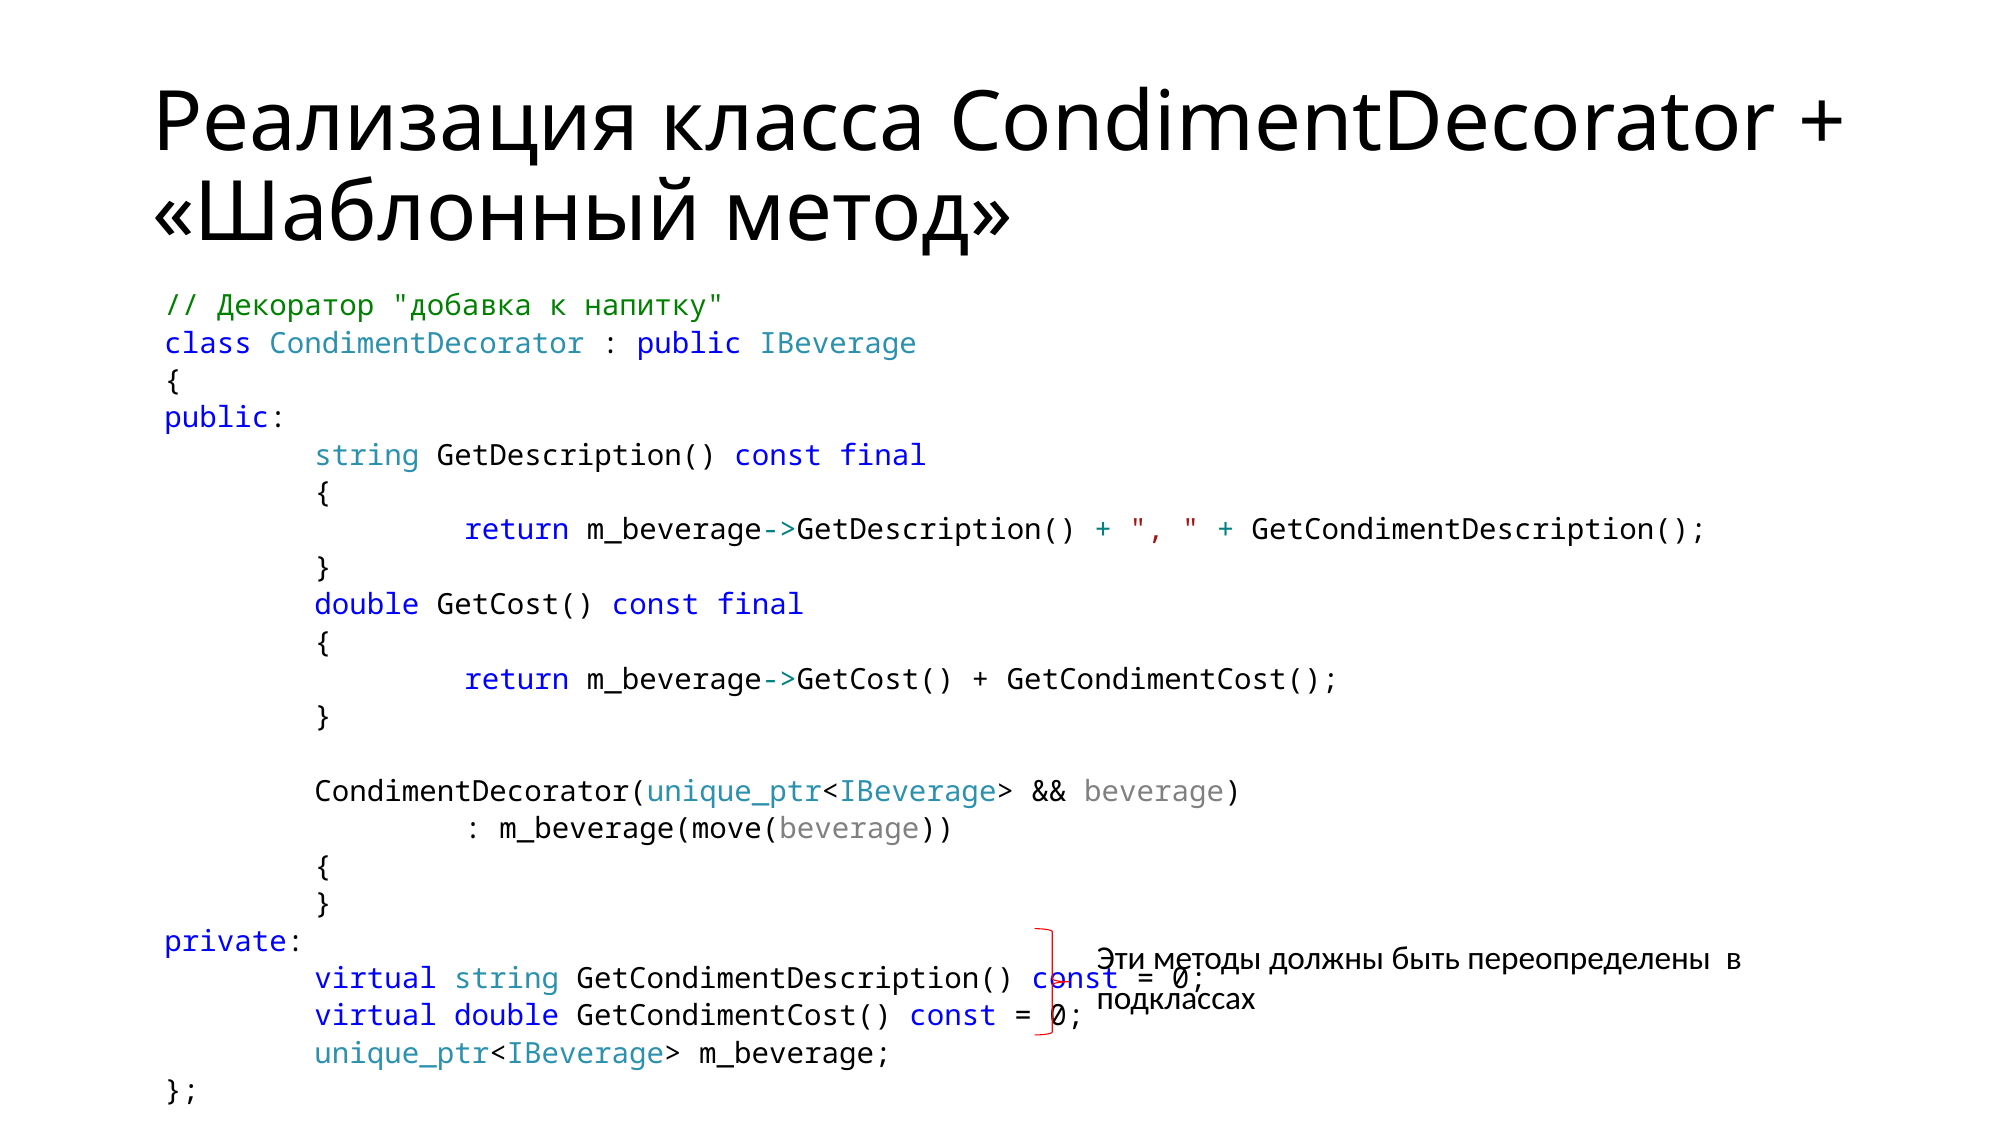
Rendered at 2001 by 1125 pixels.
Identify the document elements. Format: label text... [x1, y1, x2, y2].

text_box Эти методы должны быть переопределены в подклассах [1081, 928, 1863, 1024]
title Реализация класса CondimentDecorator + «Шаблонный метод» [137, 59, 1863, 278]
text_box [1034, 928, 1070, 1036]
text_box // Декоратор "добавка к напитку" class CondimentDecorator : public IBeverage { public: string GetDescription() const final { return m_beverage->GetDescription() + ", " + GetCondimentDescription(); } double GetCost() const final { return m_beverage->GetCost() + GetCondimentCost(); } CondimentDecorator(unique_ptr<IBeverage> && beverage) : m_beverage(move(beverage)) { } private: virtual string GetCondimentDescription() const = 0; virtual double GetCondimentCost() const = 0; unique_ptr<IBeverage> m_beverage; }; [149, 276, 2000, 1114]
